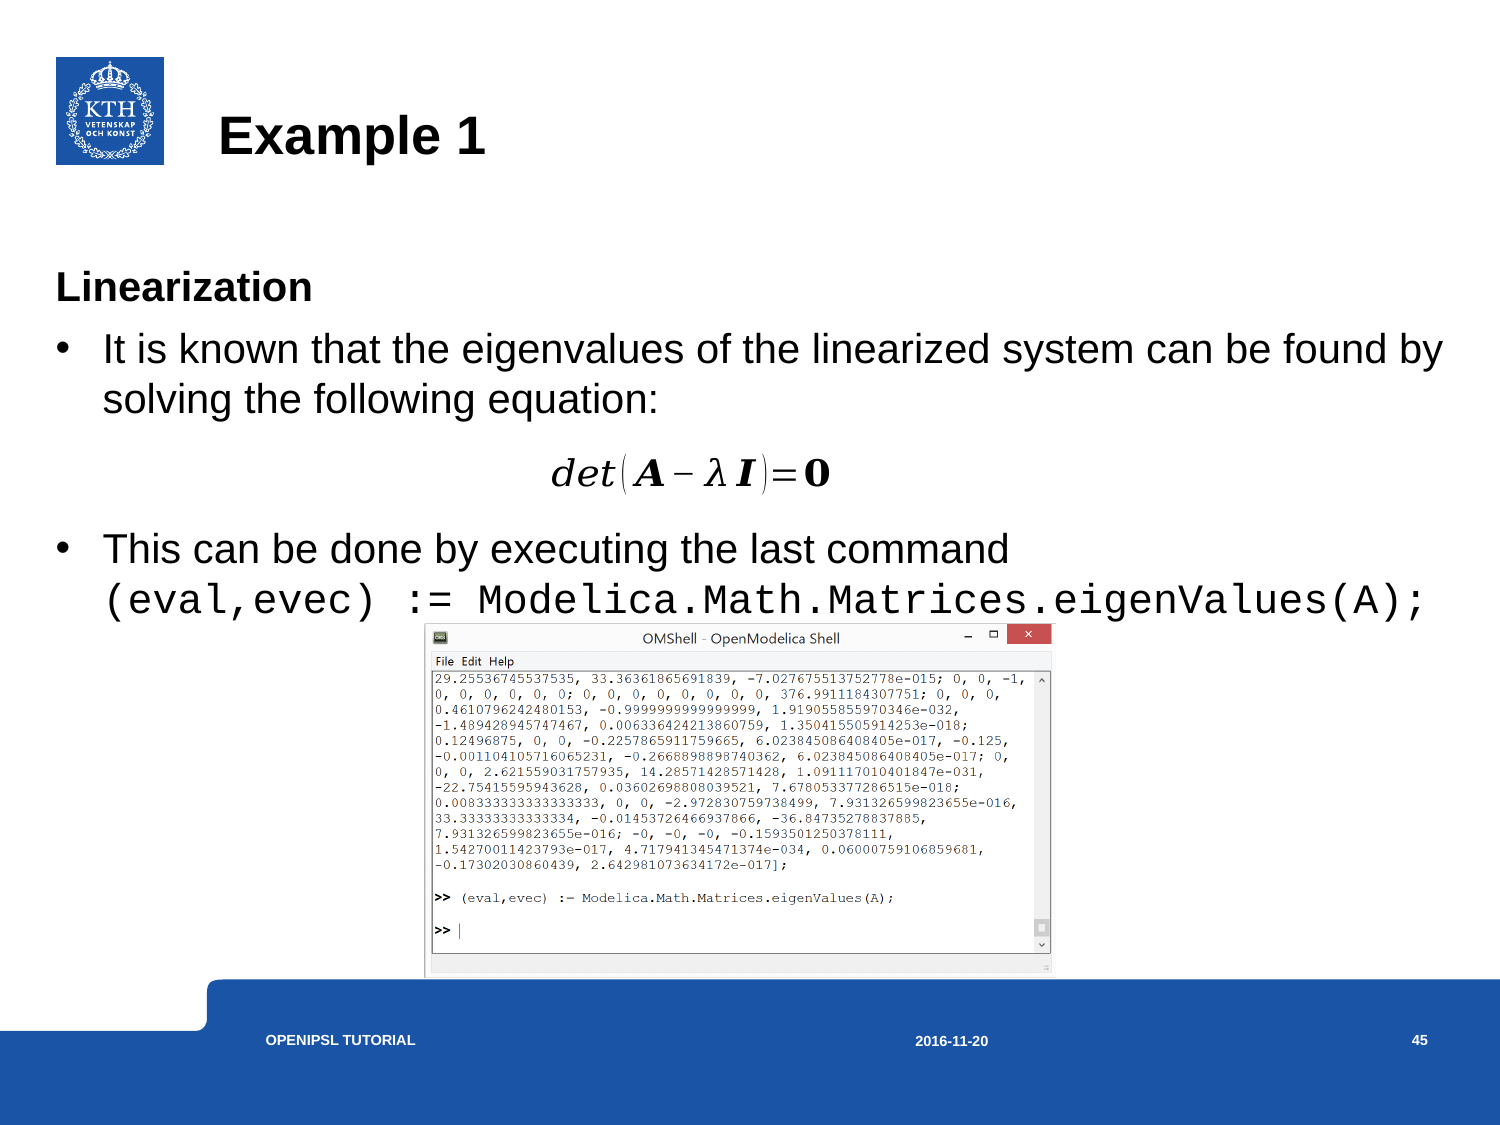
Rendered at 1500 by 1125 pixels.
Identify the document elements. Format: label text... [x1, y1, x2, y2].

title Example 1 [218, 55, 1447, 166]
picture [424, 623, 1056, 978]
slide_number 45 [1340, 1030, 1428, 1091]
list Linearization It is known that the eigenvalues of the linearized system can be found by solving the following equation: This can be done by executing the last command (eval,evec) := Modelica.Math.Matrices.eigenValues(A); [55, 259, 1447, 929]
footer OpenIPSL Tutorial [265, 1030, 741, 1091]
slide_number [915, 1031, 1266, 1092]
